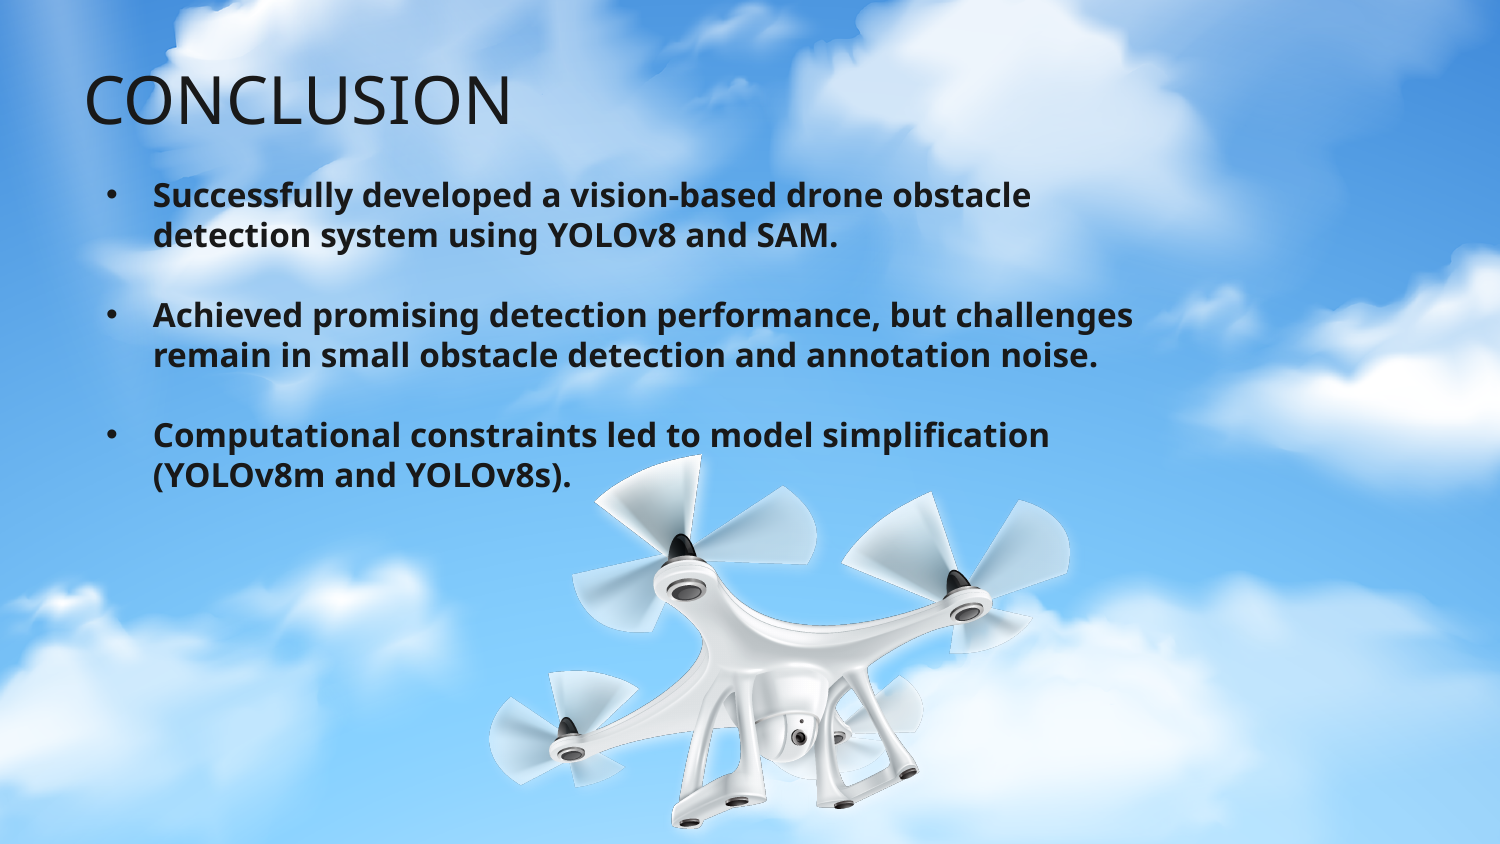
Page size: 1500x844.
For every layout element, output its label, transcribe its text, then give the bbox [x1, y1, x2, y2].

title CONCLUSION [68, 42, 1007, 149]
picture [0, 0, 1500, 844]
subtitle Successfully developed a vision-based drone obstacle detection system using YOLOv8 and SAM. Achieved promising detection performance, but challenges remain in small obstacle detection and annotation noise. Computational constraints led to model simplification (YOLOv8m and YOLOv8s). [68, 159, 1188, 802]
